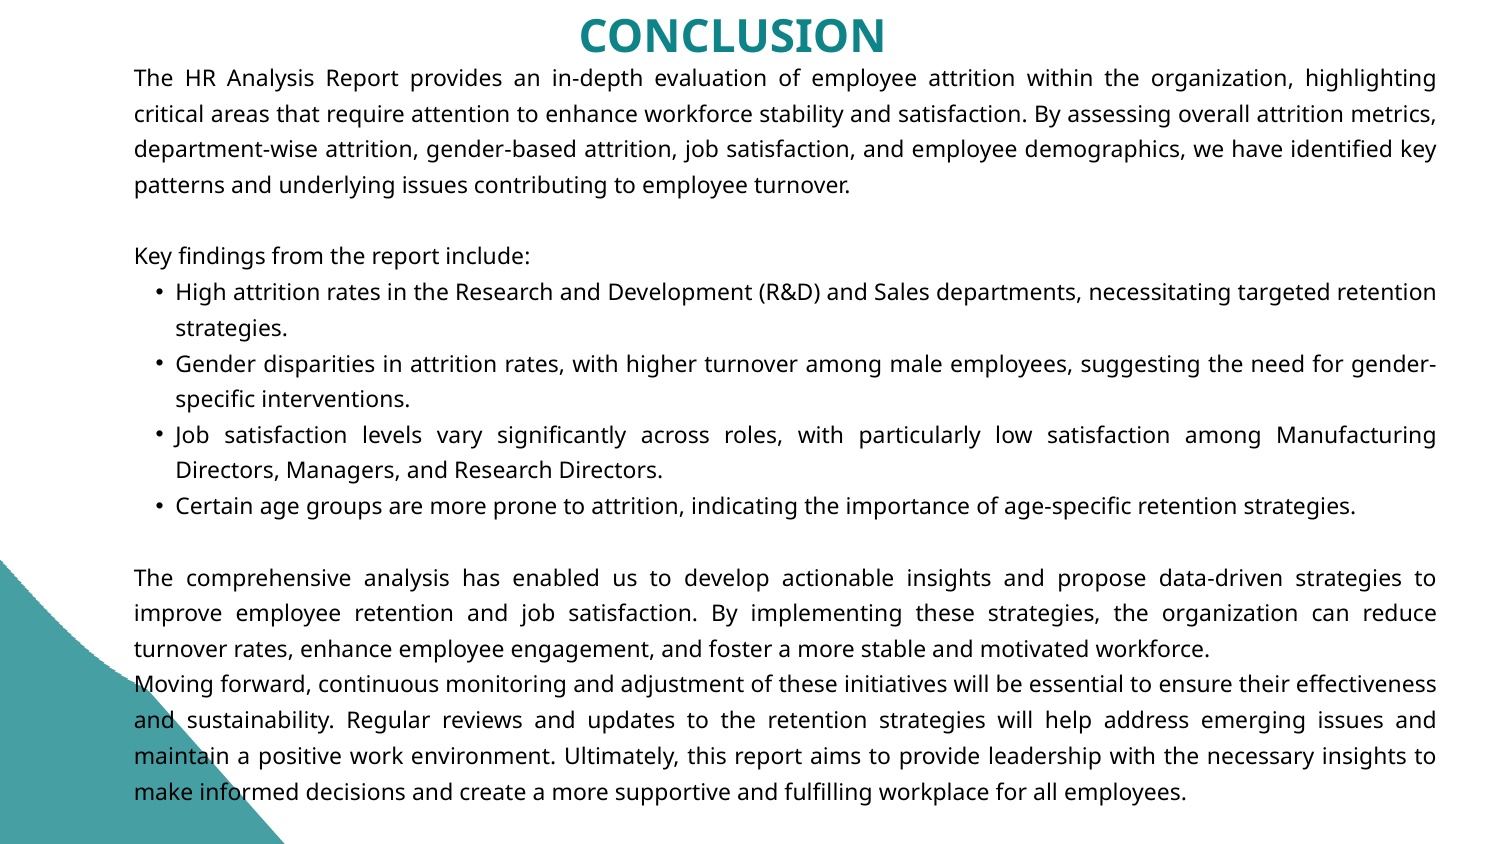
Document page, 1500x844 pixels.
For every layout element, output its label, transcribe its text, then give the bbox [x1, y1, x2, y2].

text_box The HR Analysis Report provides an in-depth evaluation of employee attrition within the organization, highlighting critical areas that require attention to enhance workforce stability and satisfaction. By assessing overall attrition metrics, department-wise attrition, gender-based attrition, job satisfaction, and employee demographics, we have identified key patterns and underlying issues contributing to employee turnover. Key findings from the report include: High attrition rates in the Research and Development (R&D) and Sales departments, necessitating targeted retention strategies. Gender disparities in attrition rates, with higher turnover among male employees, suggesting the need for gender-specific interventions. Job satisfaction levels vary significantly across roles, with particularly low satisfaction among Manufacturing Directors, Managers, and Research Directors. Certain age groups are more prone to attrition, indicating the importance of age-specific retention strategies. The comprehensive analysis has enabled us to develop actionable insights and propose data-driven strategies to improve employee retention and job satisfaction. By implementing these strategies, the organization can reduce turnover rates, enhance employee engagement, and foster a more stable and motivated workforce. Moving forward, continuous monitoring and adjustment of these initiatives will be essential to ensure their effectiveness and sustainability. Regular reviews and updates to the retention strategies will help address emerging issues and maintain a positive work environment. Ultimately, this report aims to provide leadership with the necessary insights to make informed decisions and create a more supportive and fulfilling workplace for all employees. [133, 55, 1439, 841]
text_box CONCLUSION [572, 0, 887, 63]
text_box [0, 523, 285, 844]
